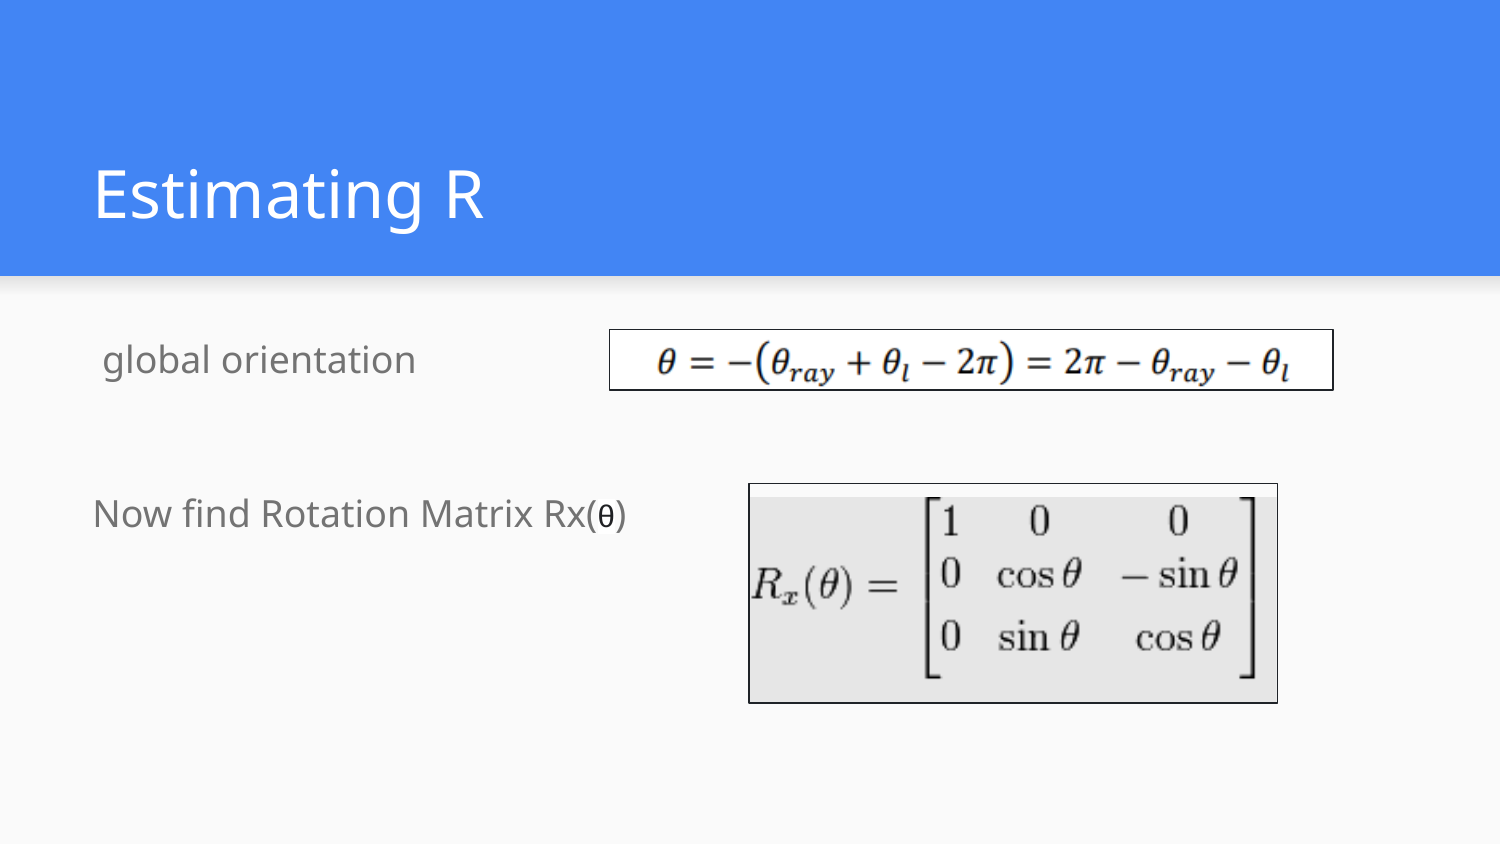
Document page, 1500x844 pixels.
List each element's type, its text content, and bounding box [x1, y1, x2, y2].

title Estimating R [77, 121, 1427, 248]
picture [609, 329, 1333, 390]
picture [749, 484, 1277, 703]
list global orientation Now find Rotation Matrix Rx(θ) [77, 314, 1427, 760]
